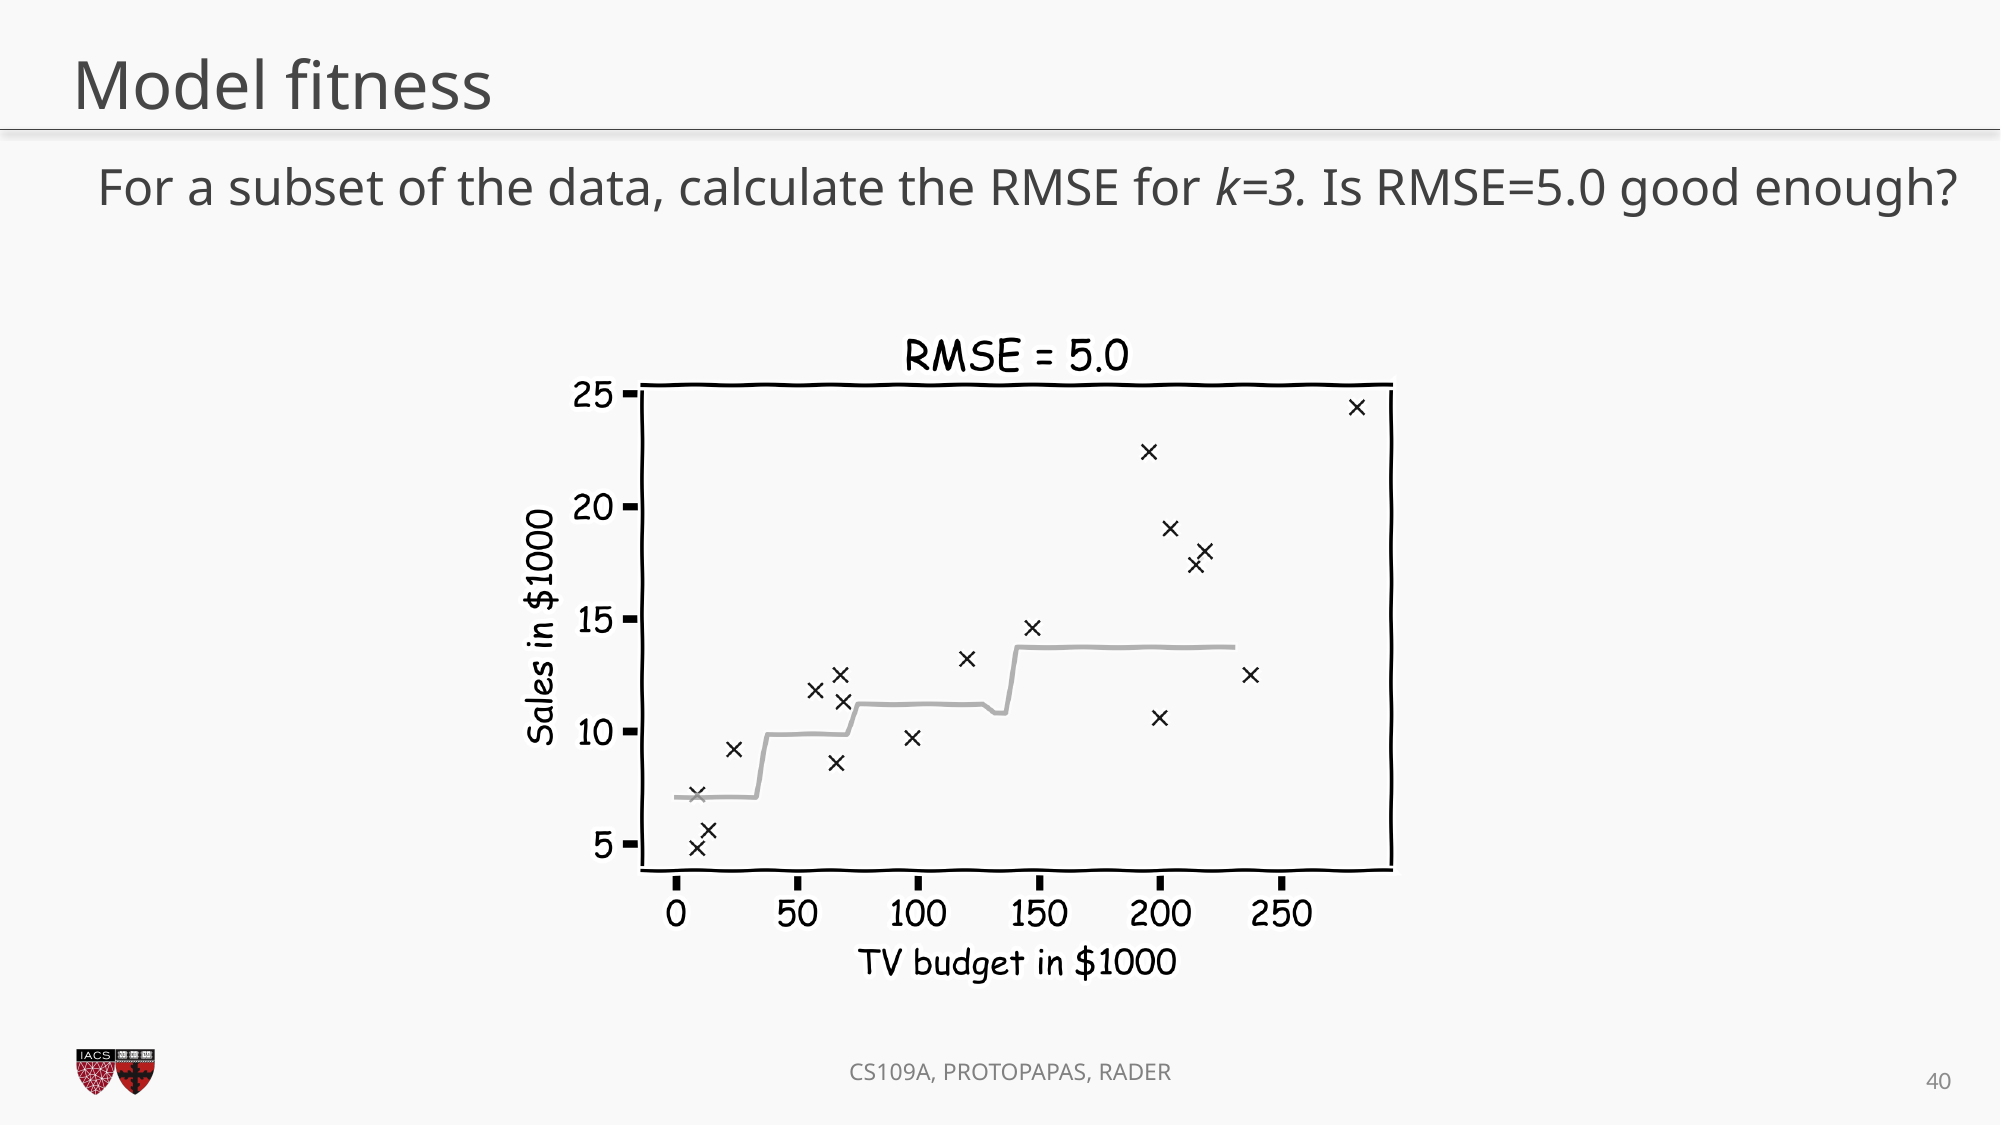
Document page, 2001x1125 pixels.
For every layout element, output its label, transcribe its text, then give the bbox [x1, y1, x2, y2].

text_box For a subset of the data, calculate the RMSE for k=3. Is RMSE=5.0 good enough? [82, 147, 1974, 223]
slide_number 39 [1500, 1050, 1967, 1110]
picture [428, 299, 1498, 1013]
picture [75, 1049, 155, 1095]
title Model fitness [57, 35, 1943, 162]
